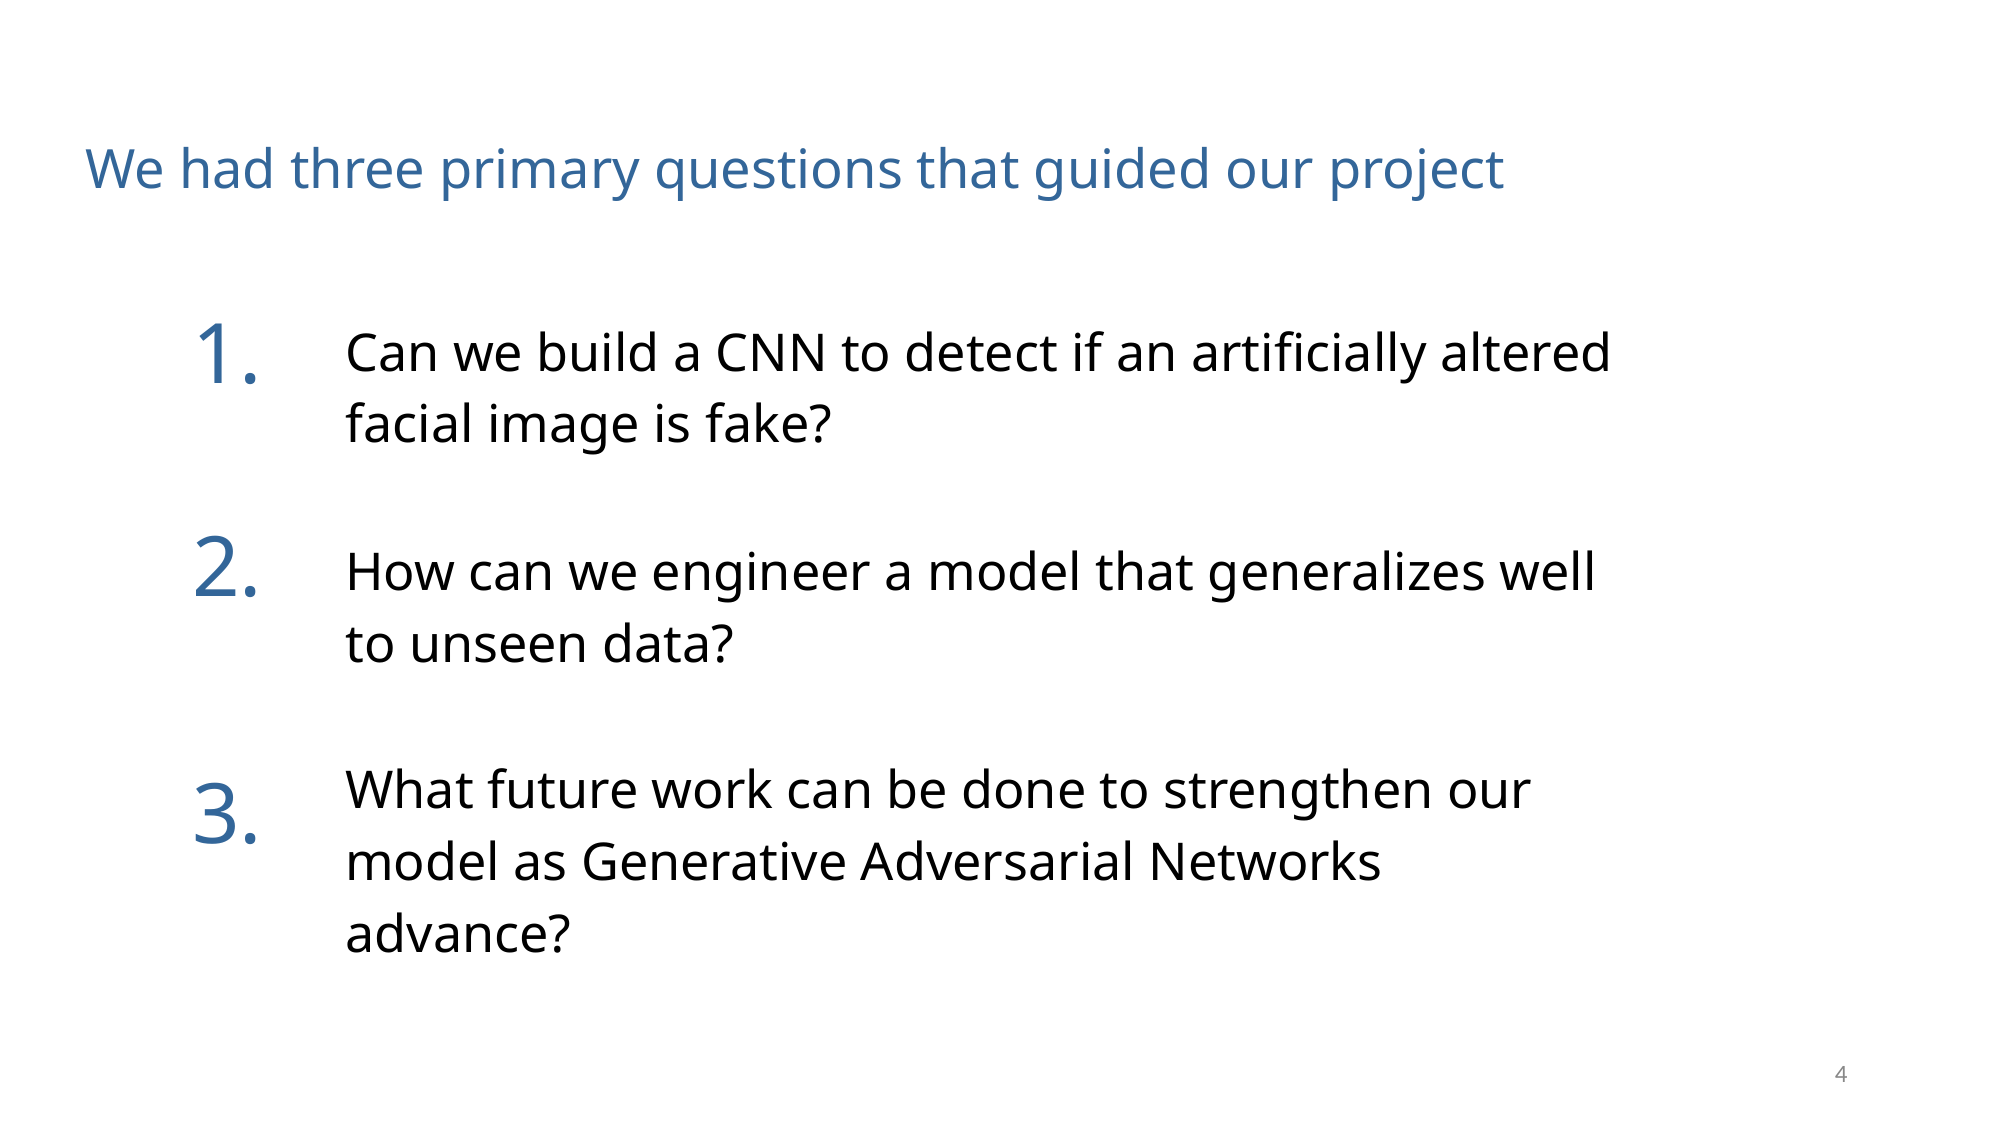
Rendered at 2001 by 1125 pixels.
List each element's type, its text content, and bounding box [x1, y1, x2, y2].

text_box We had three primary questions that guided our project [70, 134, 1695, 225]
text_box What future work can be done to strengthen our model as Generative Adversarial Networks advance? [330, 739, 1635, 971]
text_box 2. [177, 506, 314, 621]
slide_number ‹#› [1412, 1042, 1863, 1103]
text_box 3. [177, 752, 314, 868]
text_box How can we engineer a model that generalizes well to unseen data? [330, 521, 1635, 680]
text_box Can we build a CNN to detect if an artificially altered facial image is fake? [330, 302, 1635, 461]
text_box 1. [177, 292, 314, 408]
